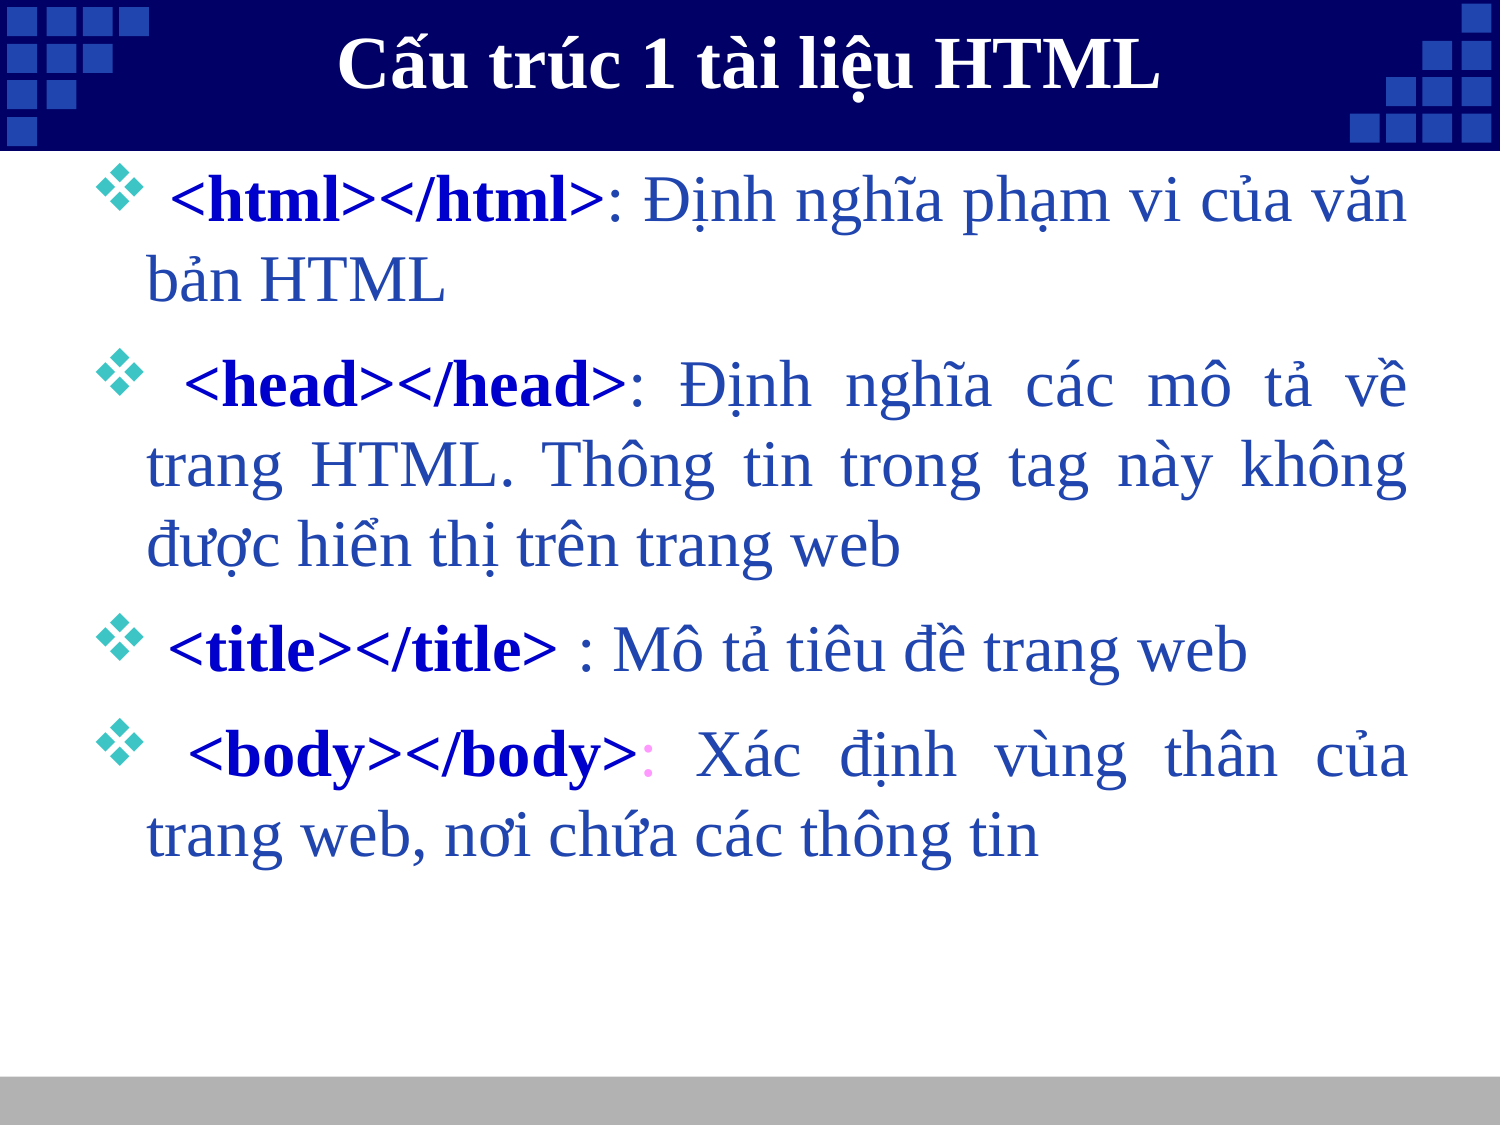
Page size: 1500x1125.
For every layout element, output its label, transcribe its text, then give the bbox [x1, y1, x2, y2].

title Cấu trúc 1 tài liệu HTML [75, 12, 1425, 105]
list <html></html>: Định nghĩa phạm vi của văn bản HTML <head></head>: Định nghĩa các mô tả về trang HTML. Thông tin trong tag này không được hiển thị trên trang web <title></title> : Mô tả tiêu đề trang web <body></body>: Xác định vùng thân của trang web, nơi chứa các thông tin [75, 147, 1425, 813]
